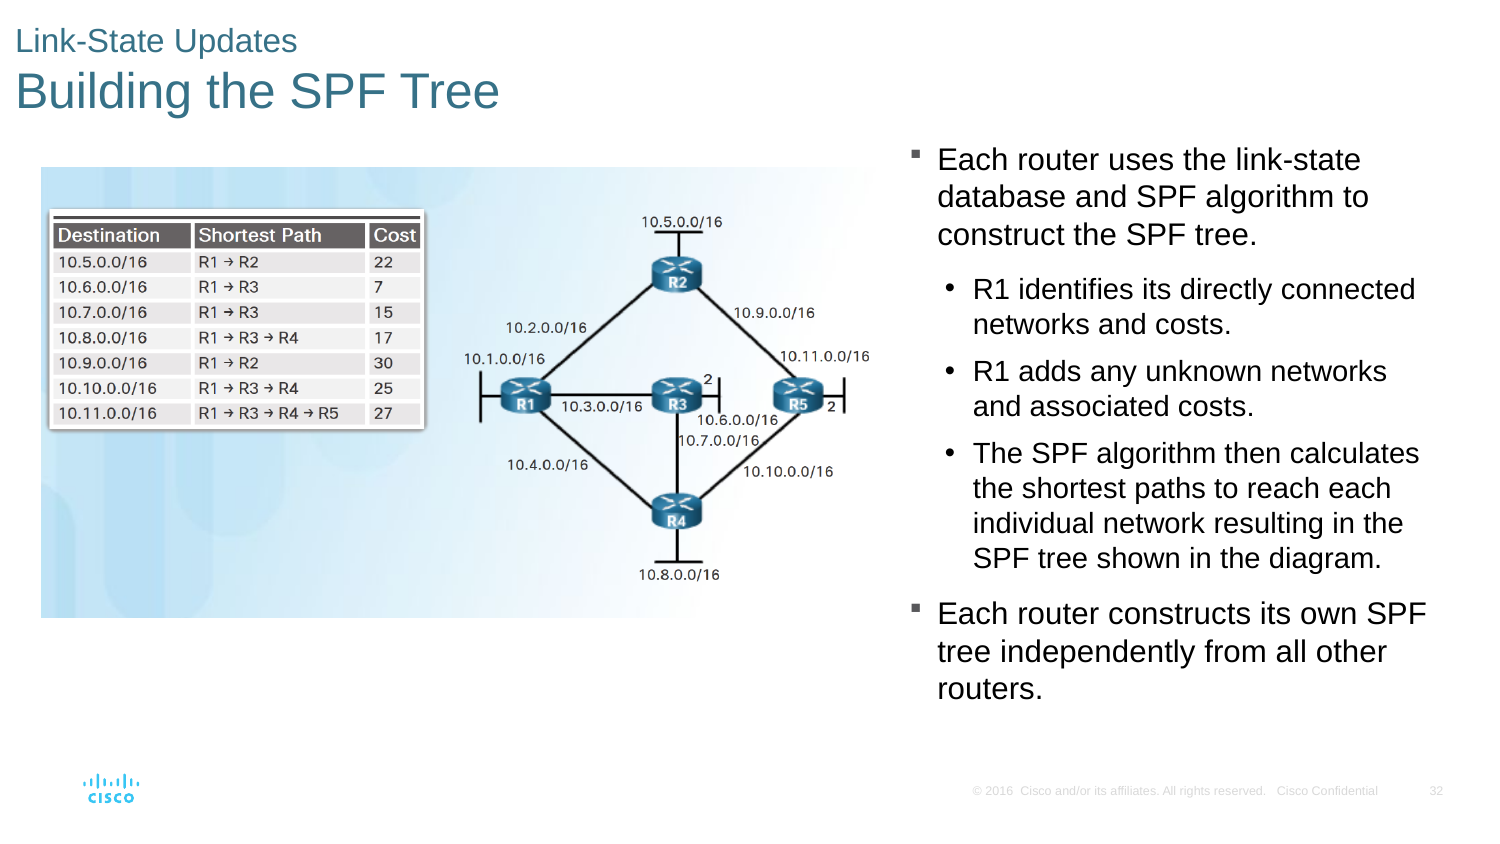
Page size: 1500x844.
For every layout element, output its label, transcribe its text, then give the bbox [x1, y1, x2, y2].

title Link-State Updates Building the SPF Tree [0, 6, 1500, 131]
picture [41, 167, 884, 618]
list Each router uses the link-state database and SPF algorithm to construct the SPF tree. R1 identifies its directly connected networks and costs. R1 adds any unknown networks and associated costs. The SPF algorithm then calculates the shortest paths to reach each individual network resulting in the SPF tree shown in the diagram. Each router constructs its own SPF tree independently from all other routers. [894, 131, 1473, 741]
